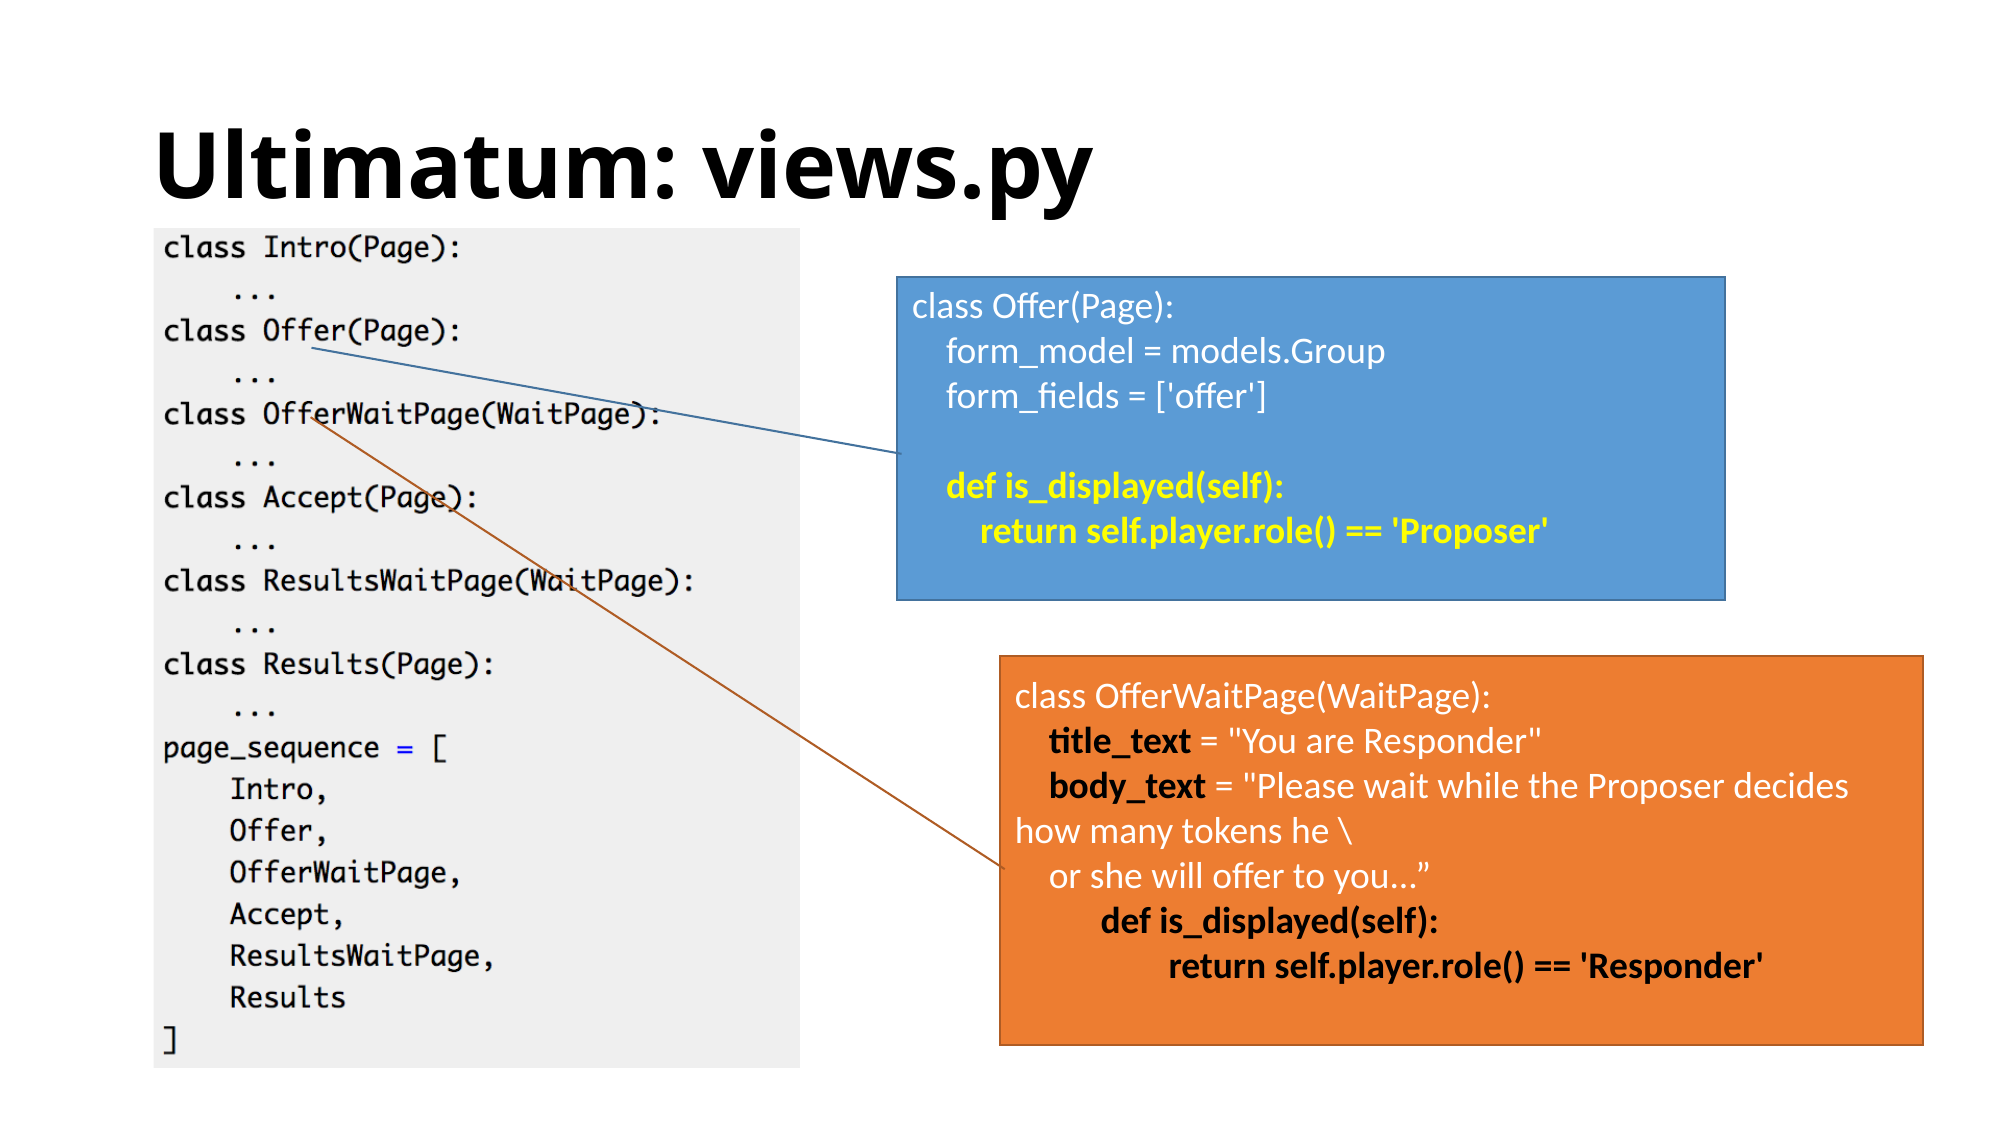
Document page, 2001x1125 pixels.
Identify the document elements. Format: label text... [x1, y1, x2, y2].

picture [137, 228, 800, 1068]
text_box class Offer(Page): form_model = models.Group form_fields = ['offer'] def is_displayed(self): return self.player.role() == 'Proposer' [800, 276, 1726, 601]
title Ultimatum: views.py [137, 59, 1863, 278]
text_box class OfferWaitPage(WaitPage): title_text = "You are Responder" body_text = "Please wait while the Proposer decides how many tokens he \ or she will offer to you...” def is_displayed(self): return self.player.role() == 'Responder' [800, 655, 1924, 1046]
